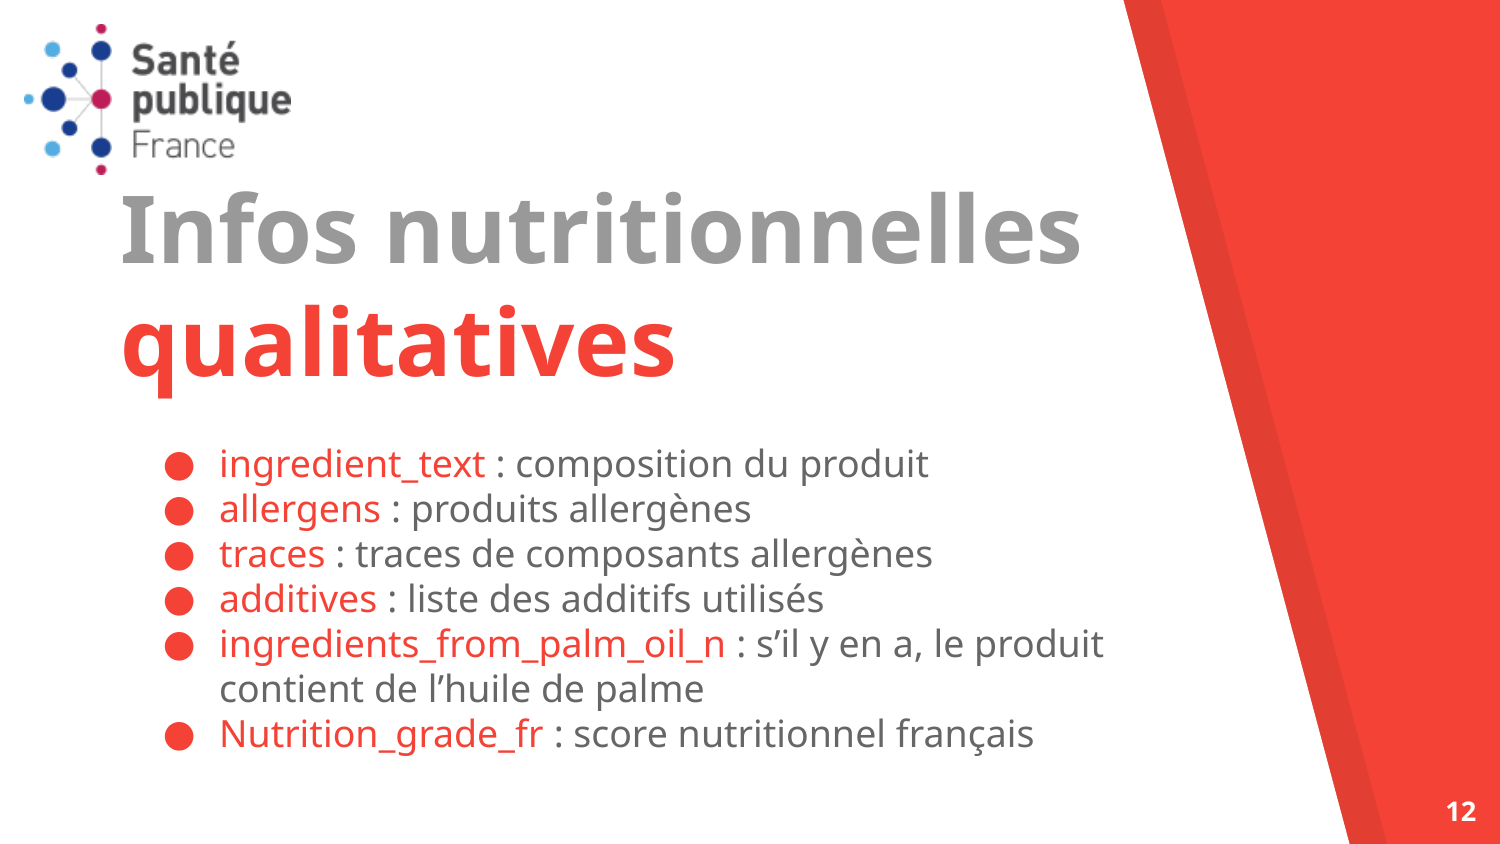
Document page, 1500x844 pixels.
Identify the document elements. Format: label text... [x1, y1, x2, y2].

picture [24, 24, 291, 176]
title Infos nutritionnelles qualitatives [105, 219, 1146, 410]
text_box ingredient_text : composition du produit allergens : produits allergènes traces : traces de composants allergènes additives : liste des additifs utilisés ingredients_from_palm_oil_n : s’il y en a, le produit contient de l’huile de palme Nutrition_grade_fr : score nutritionnel français [129, 424, 1138, 770]
slide_number ‹#› [1401, 779, 1492, 844]
